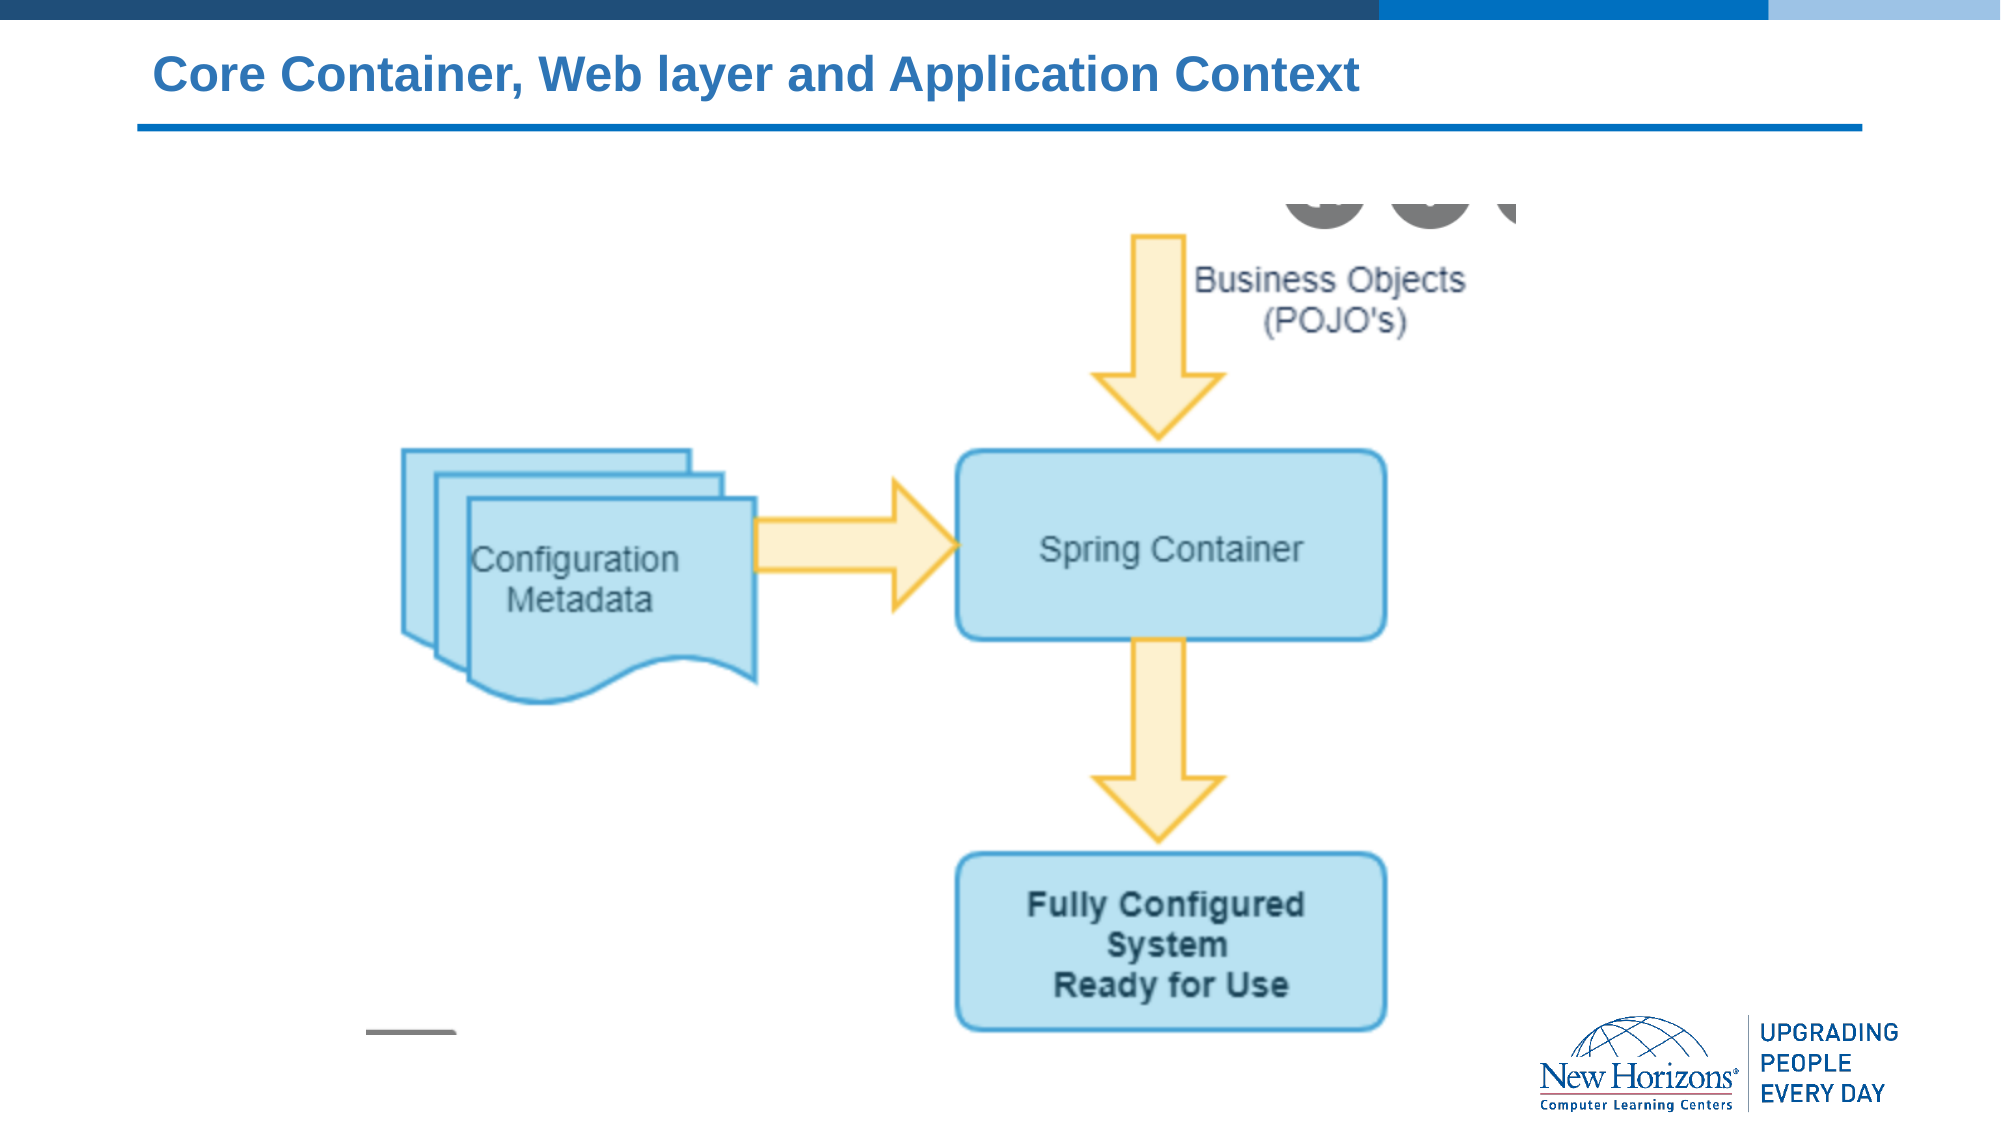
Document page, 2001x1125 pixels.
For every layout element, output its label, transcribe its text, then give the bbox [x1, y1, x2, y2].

title Core Container, Web layer and Application Context [137, 36, 1863, 115]
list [366, 204, 1516, 1035]
picture [1537, 1010, 1904, 1114]
